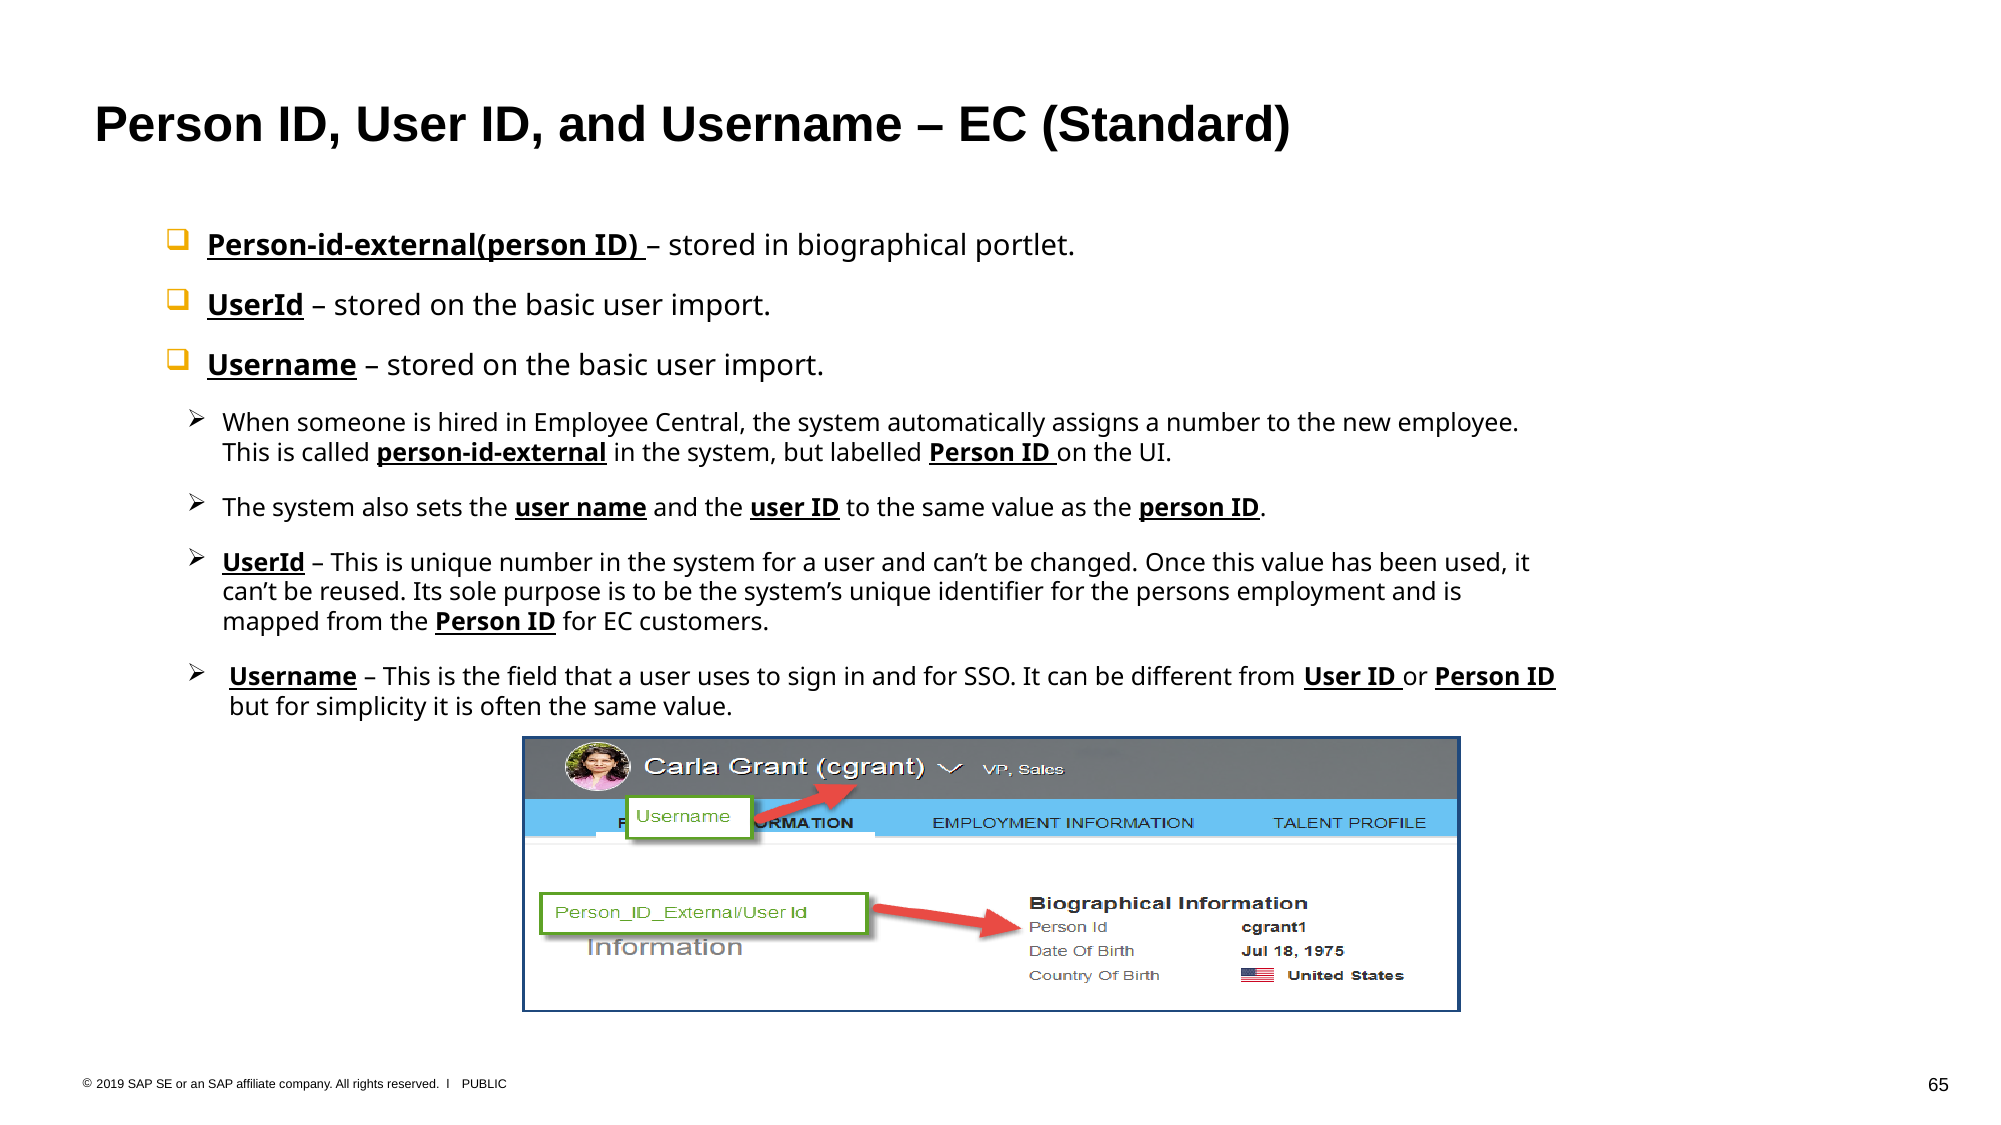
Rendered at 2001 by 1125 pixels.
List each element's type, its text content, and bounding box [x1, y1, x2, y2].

title Person ID, User ID, and Username – EC (Standard) [94, 91, 1527, 152]
list Person-id-external(person ID) – stored in biographical portlet. UserId – stored on the basic user import. Username – stored on the basic user import. When someone is hired in Employee Central, the system automatically assigns a number to the new employee. This is called person-id-external in the system, but labelled Person ID on the UI. The system also sets the user name and the user ID to the same value as the person ID. UserId – This is unique number in the system for a user and can’t be changed. Once this value has been used, it can’t be reused. Its sole purpose is to be the system’s unique identifier for the persons employment and is mapped from the Person ID for EC customers. Username – This is the field that a user uses to sign in and for SSO. It can be different from User ID or Person ID but for simplicity it is often the same value. [164, 226, 1560, 865]
picture [522, 735, 1461, 1012]
